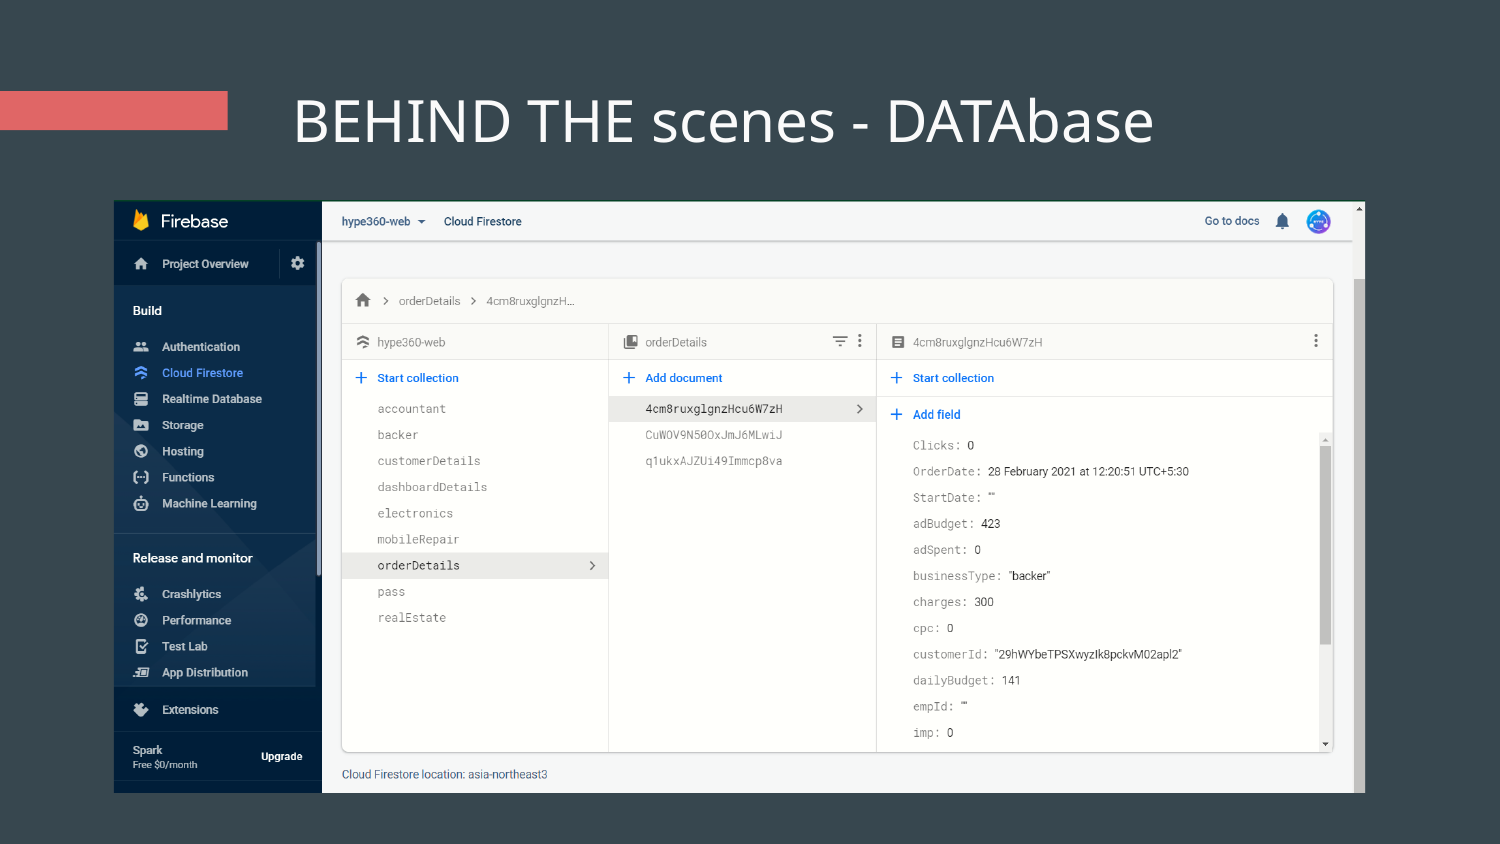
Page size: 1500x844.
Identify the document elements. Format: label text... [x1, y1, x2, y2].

title BEHIND THE scenes - DATAbase [155, 59, 1348, 142]
picture [113, 200, 1366, 793]
